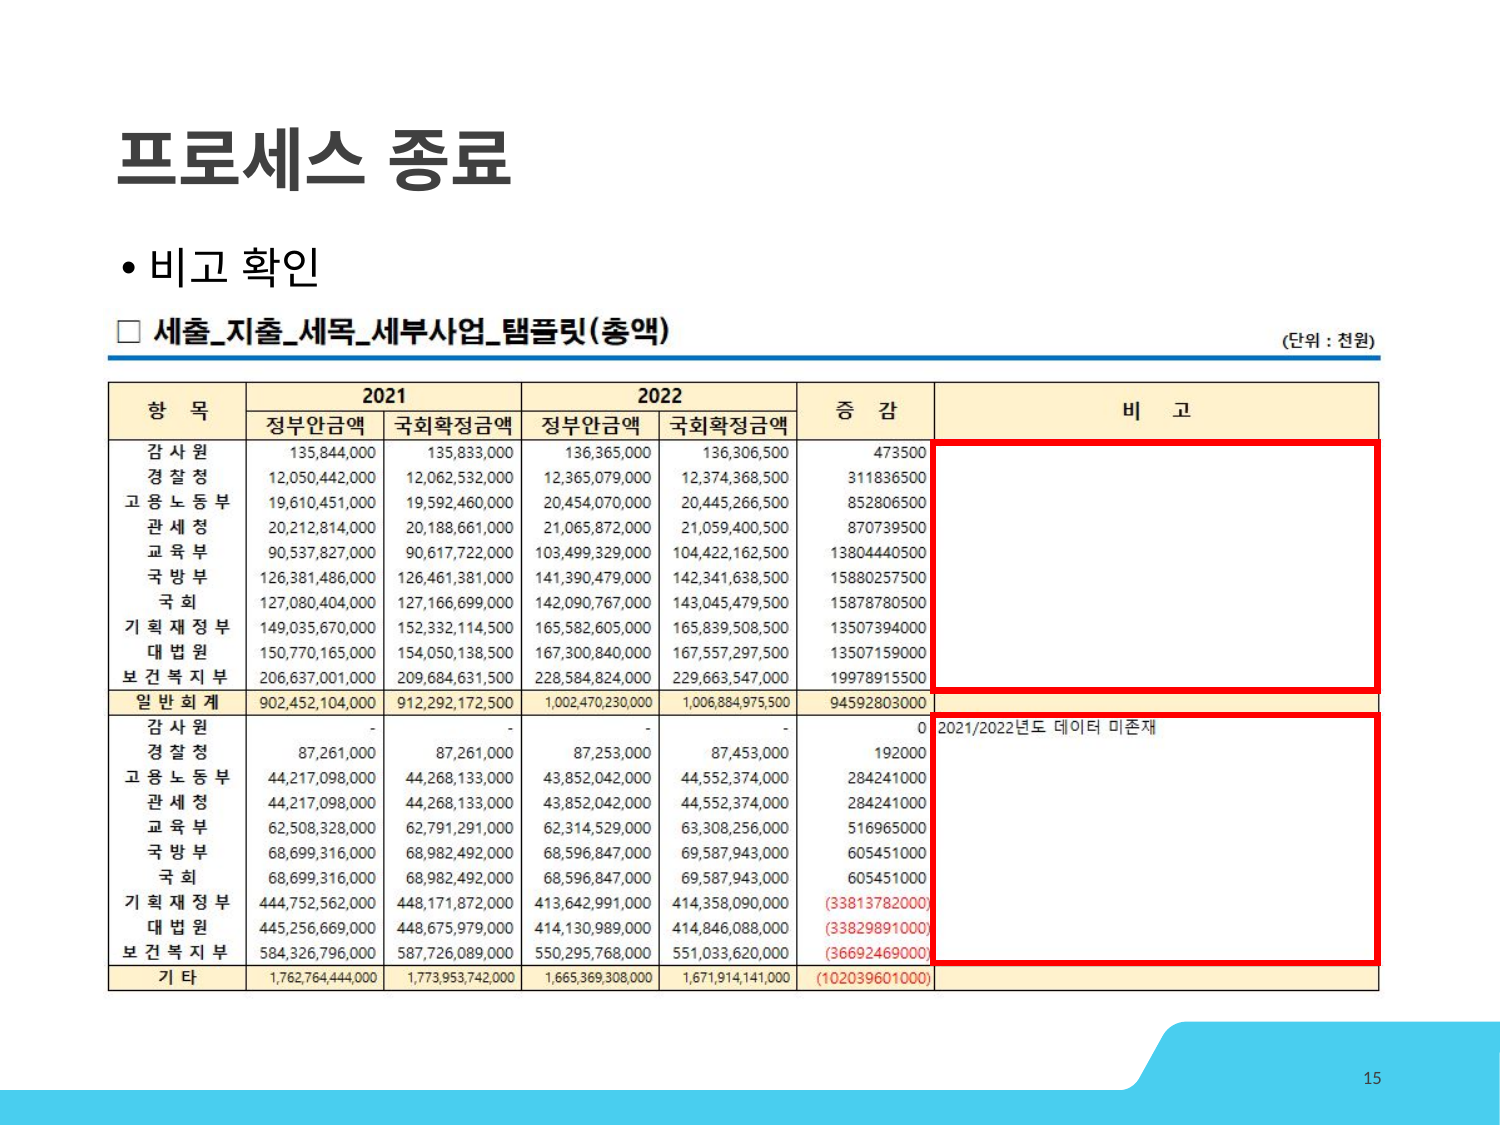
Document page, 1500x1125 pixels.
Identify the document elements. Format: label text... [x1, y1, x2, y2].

list 비고 확인 [105, 238, 982, 308]
title 프로세스 종료 [100, 54, 1395, 272]
picture [103, 308, 1387, 1000]
slide_number 15 [1059, 1047, 1397, 1108]
